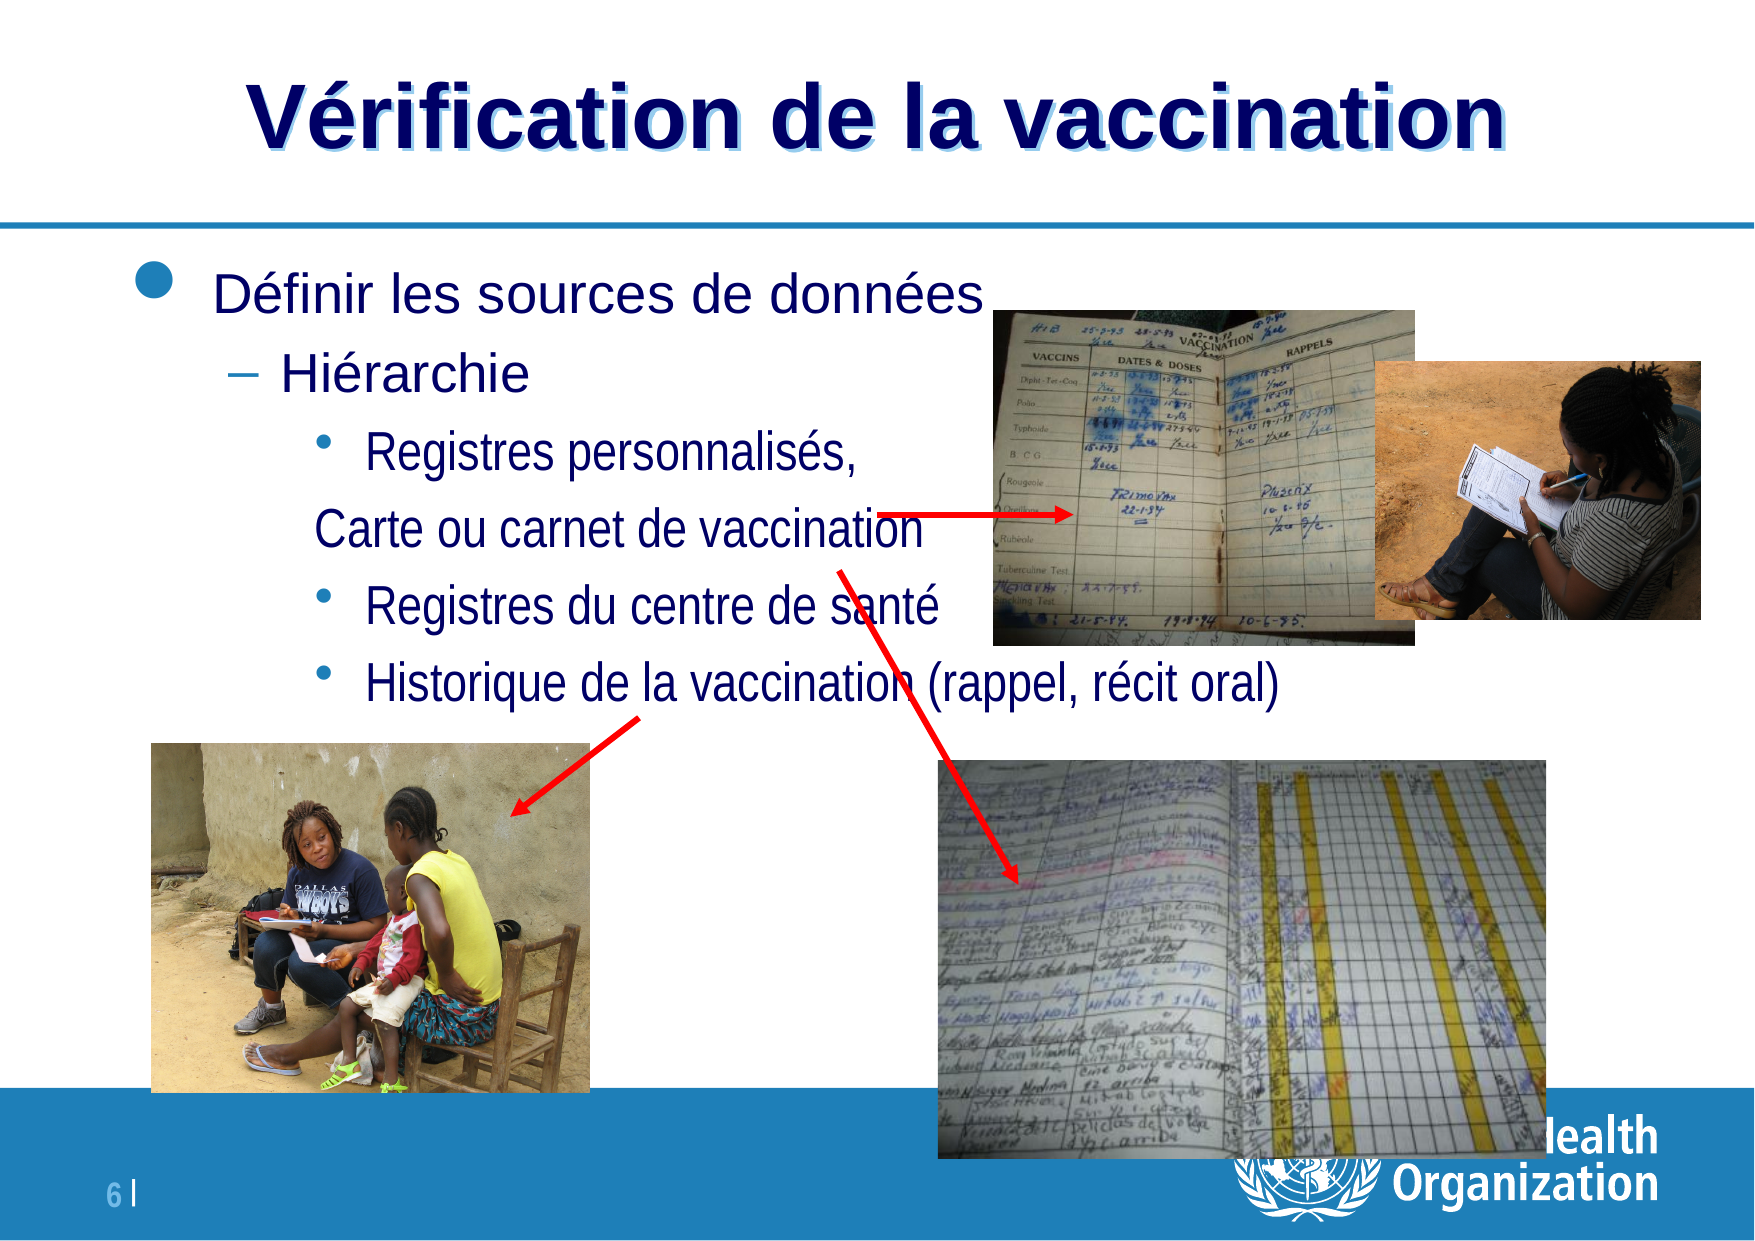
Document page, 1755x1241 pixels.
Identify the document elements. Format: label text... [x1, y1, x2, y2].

list Définir les sources de données Hiérarchie Registres personnalisés, Carte ou carnet de vaccination Registres du centre de santé Historique de la vaccination (rappel, récit oral) [130, 249, 1624, 1067]
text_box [876, 310, 1701, 647]
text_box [150, 717, 640, 1093]
title Vérification de la vaccination [0, 0, 1755, 224]
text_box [838, 570, 1547, 1160]
